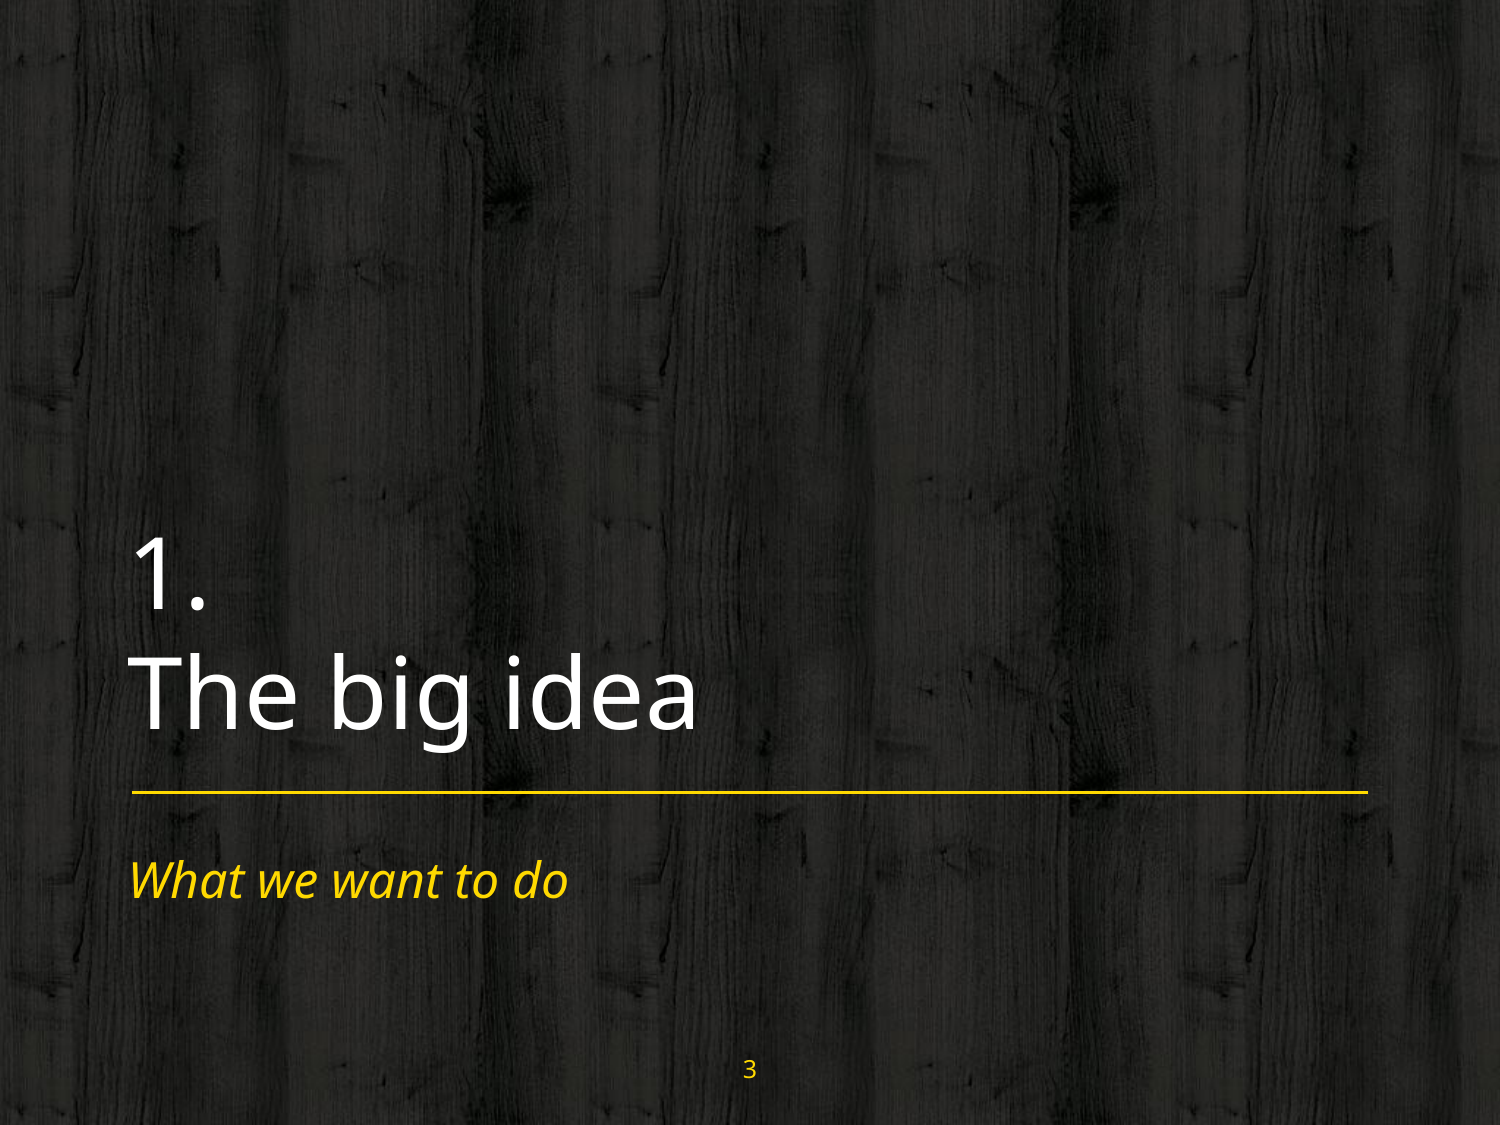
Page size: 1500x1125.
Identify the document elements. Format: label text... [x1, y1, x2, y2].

picture [0, 0, 1500, 1125]
subtitle What we want to do [112, 833, 790, 1006]
slide_number ‹#› [705, 1038, 795, 1125]
title 1. The big idea [112, 510, 790, 765]
